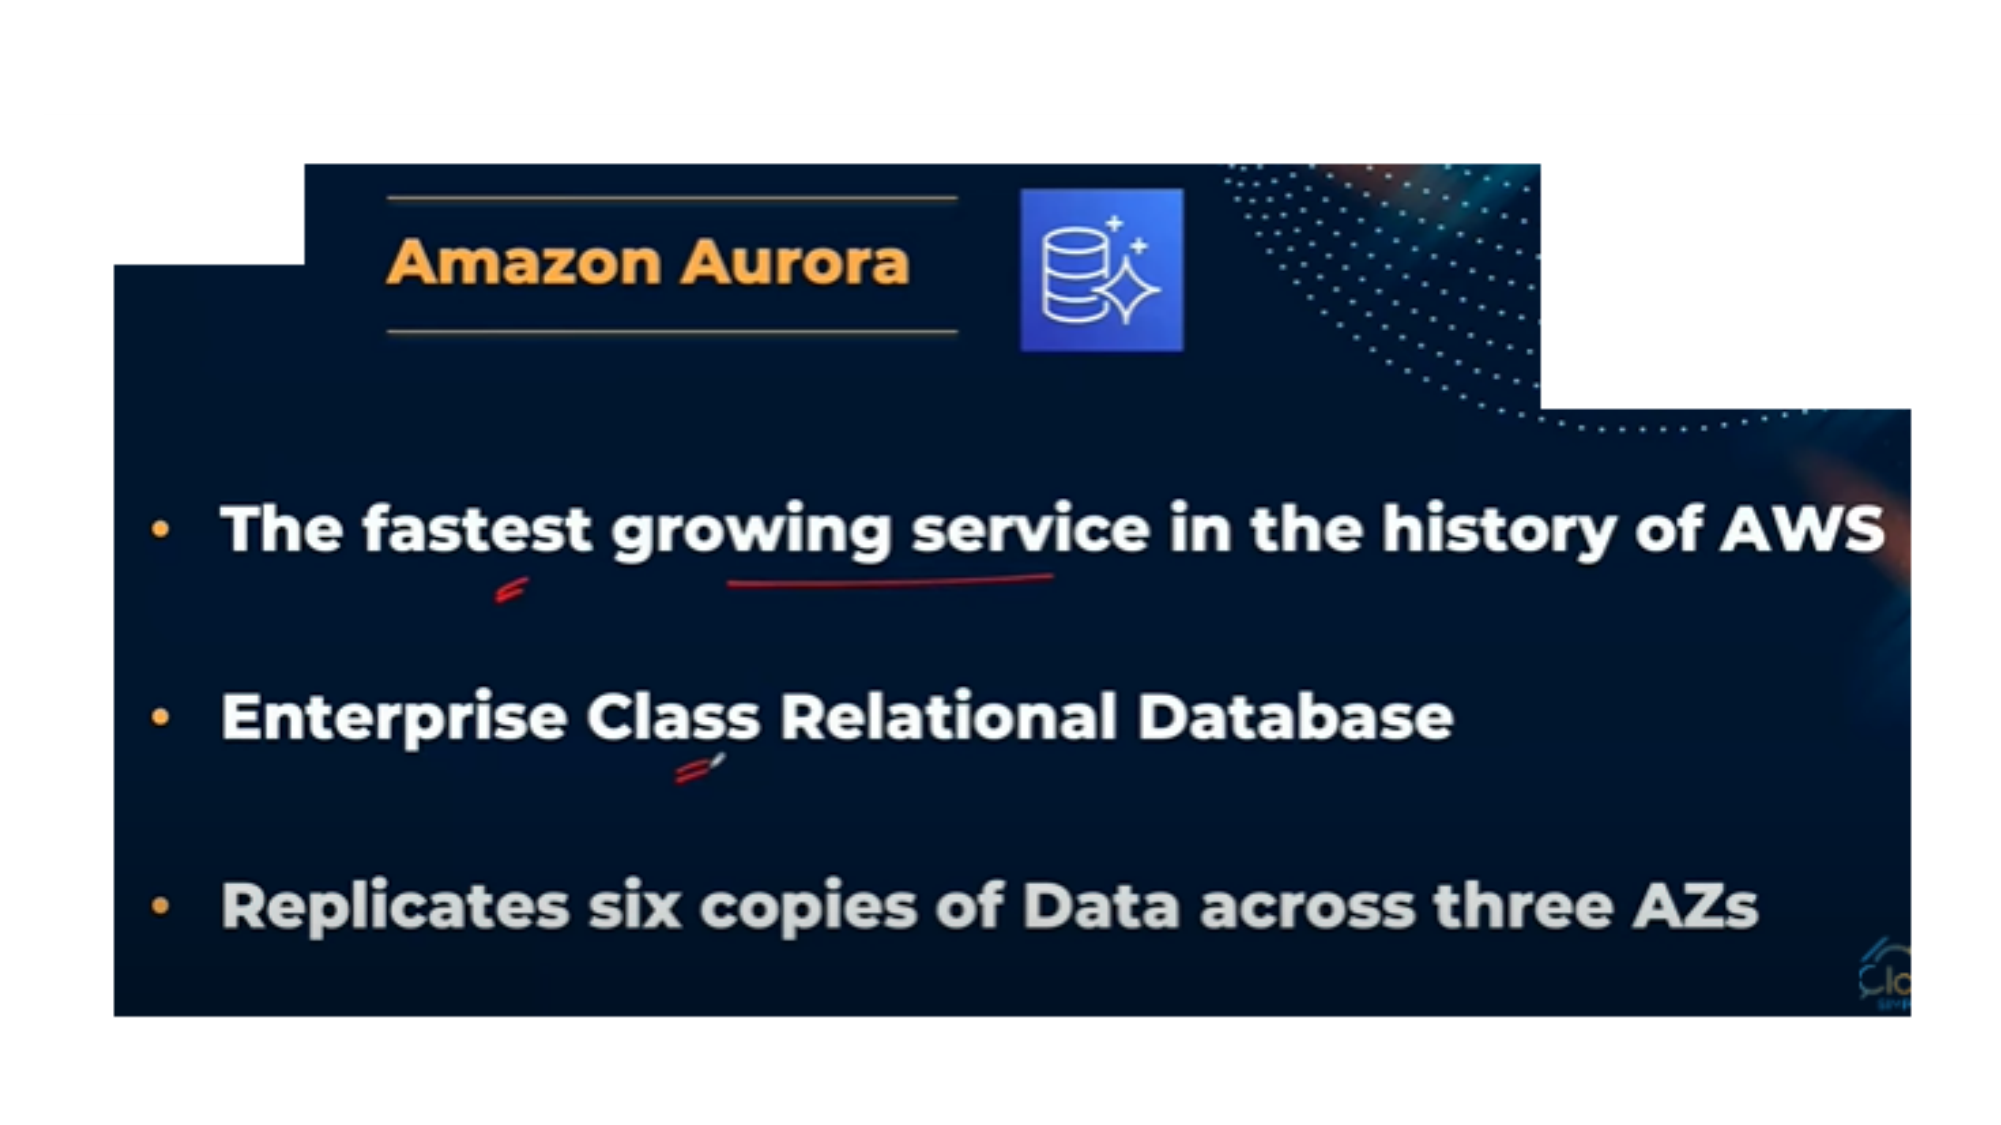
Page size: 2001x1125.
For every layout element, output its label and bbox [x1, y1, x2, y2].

picture [44, 113, 1980, 1042]
